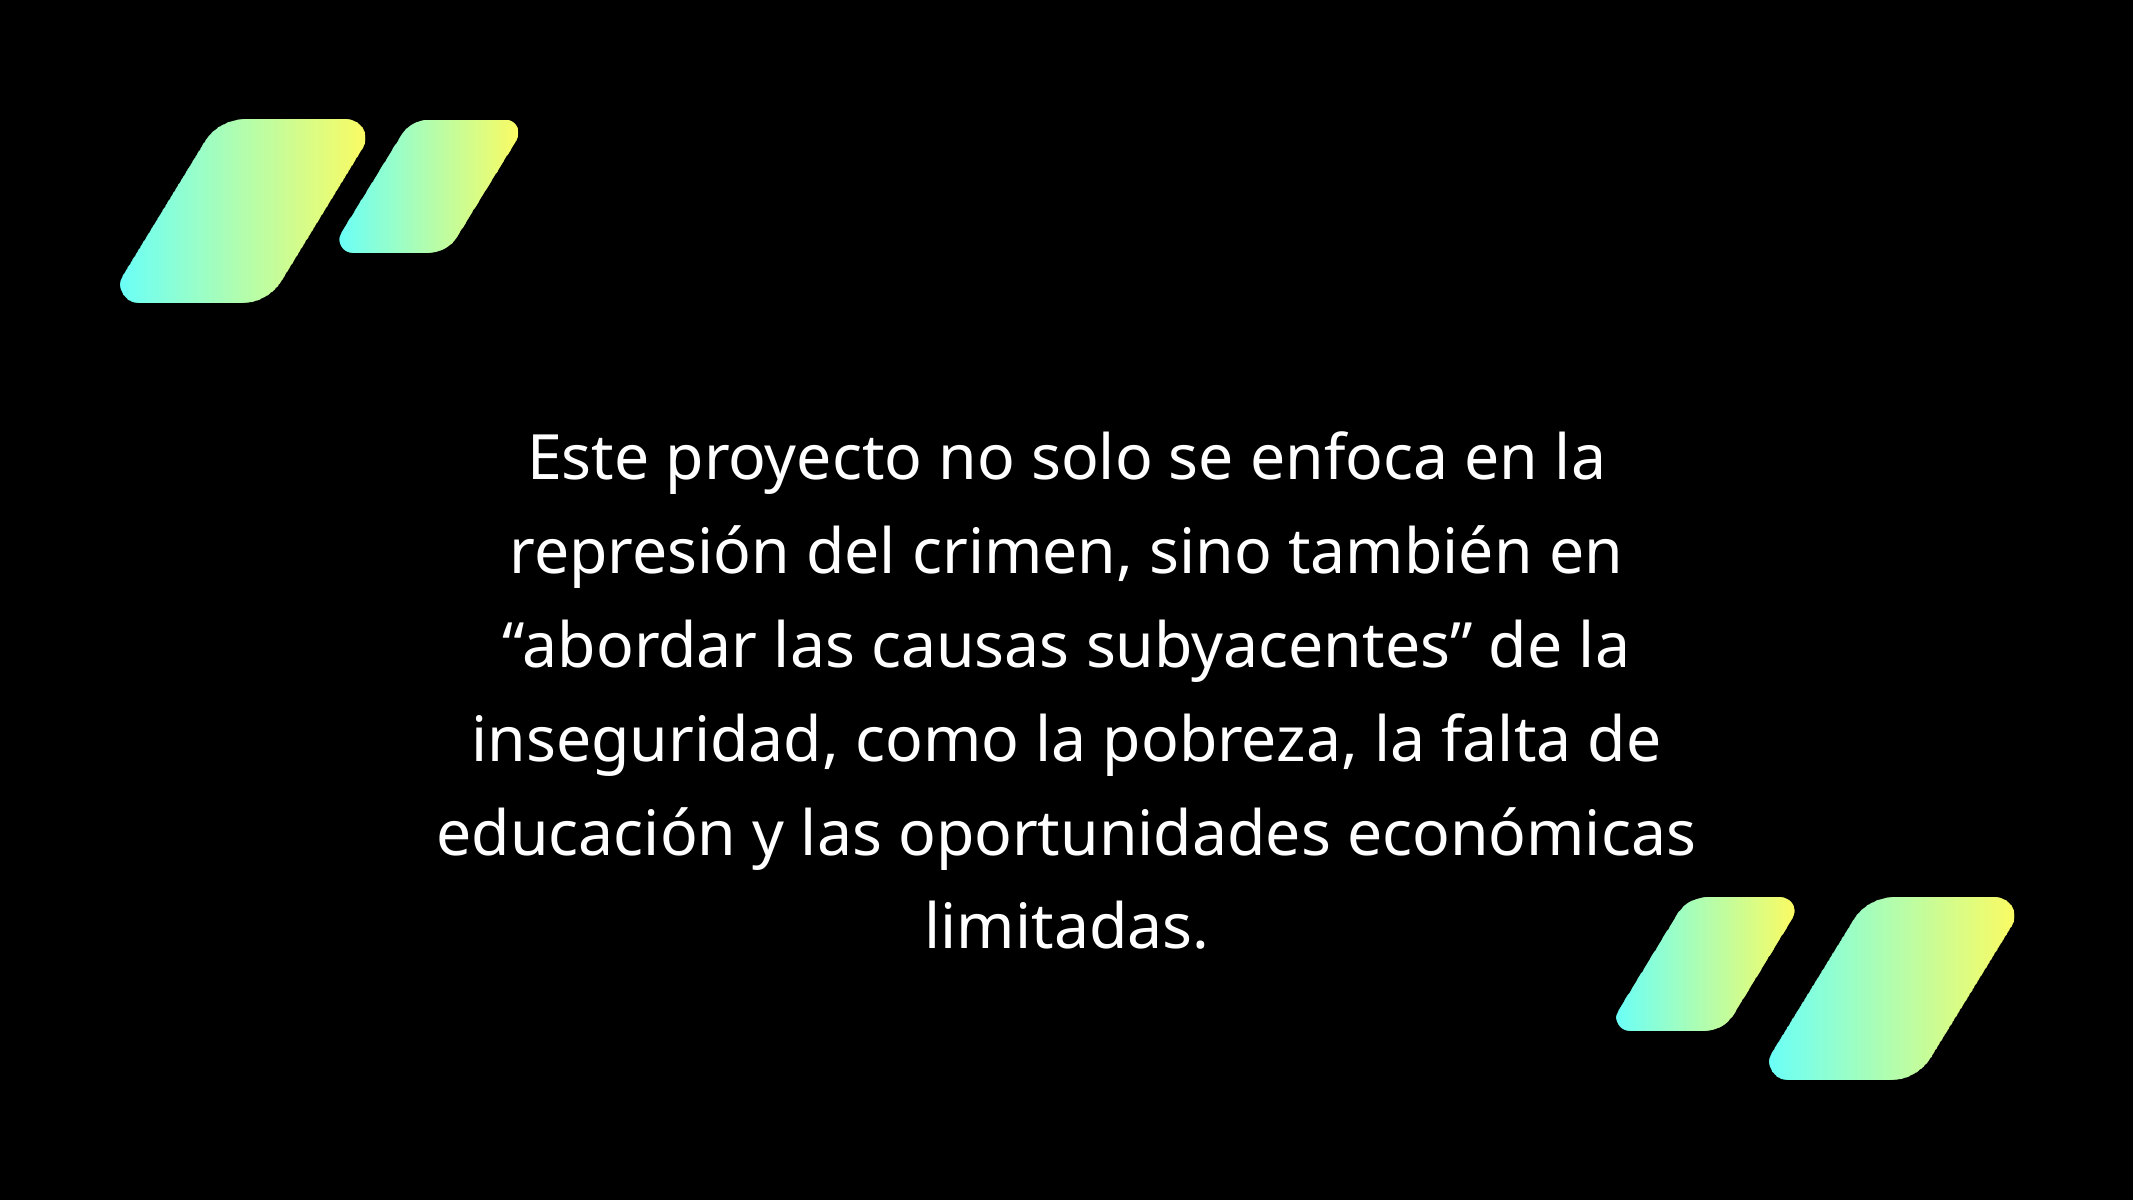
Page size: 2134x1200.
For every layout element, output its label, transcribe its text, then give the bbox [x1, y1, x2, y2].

text_box [339, 120, 519, 253]
text_box Este proyecto no solo se enfoca en la represión del crimen, sino también en “abordar las causas subyacentes” de la inseguridad, como la pobreza, la falta de educación y las oportunidades económicas limitadas. [410, 398, 1724, 1056]
text_box [119, 119, 366, 303]
text_box [1616, 897, 1795, 1031]
text_box [1768, 897, 2015, 1080]
